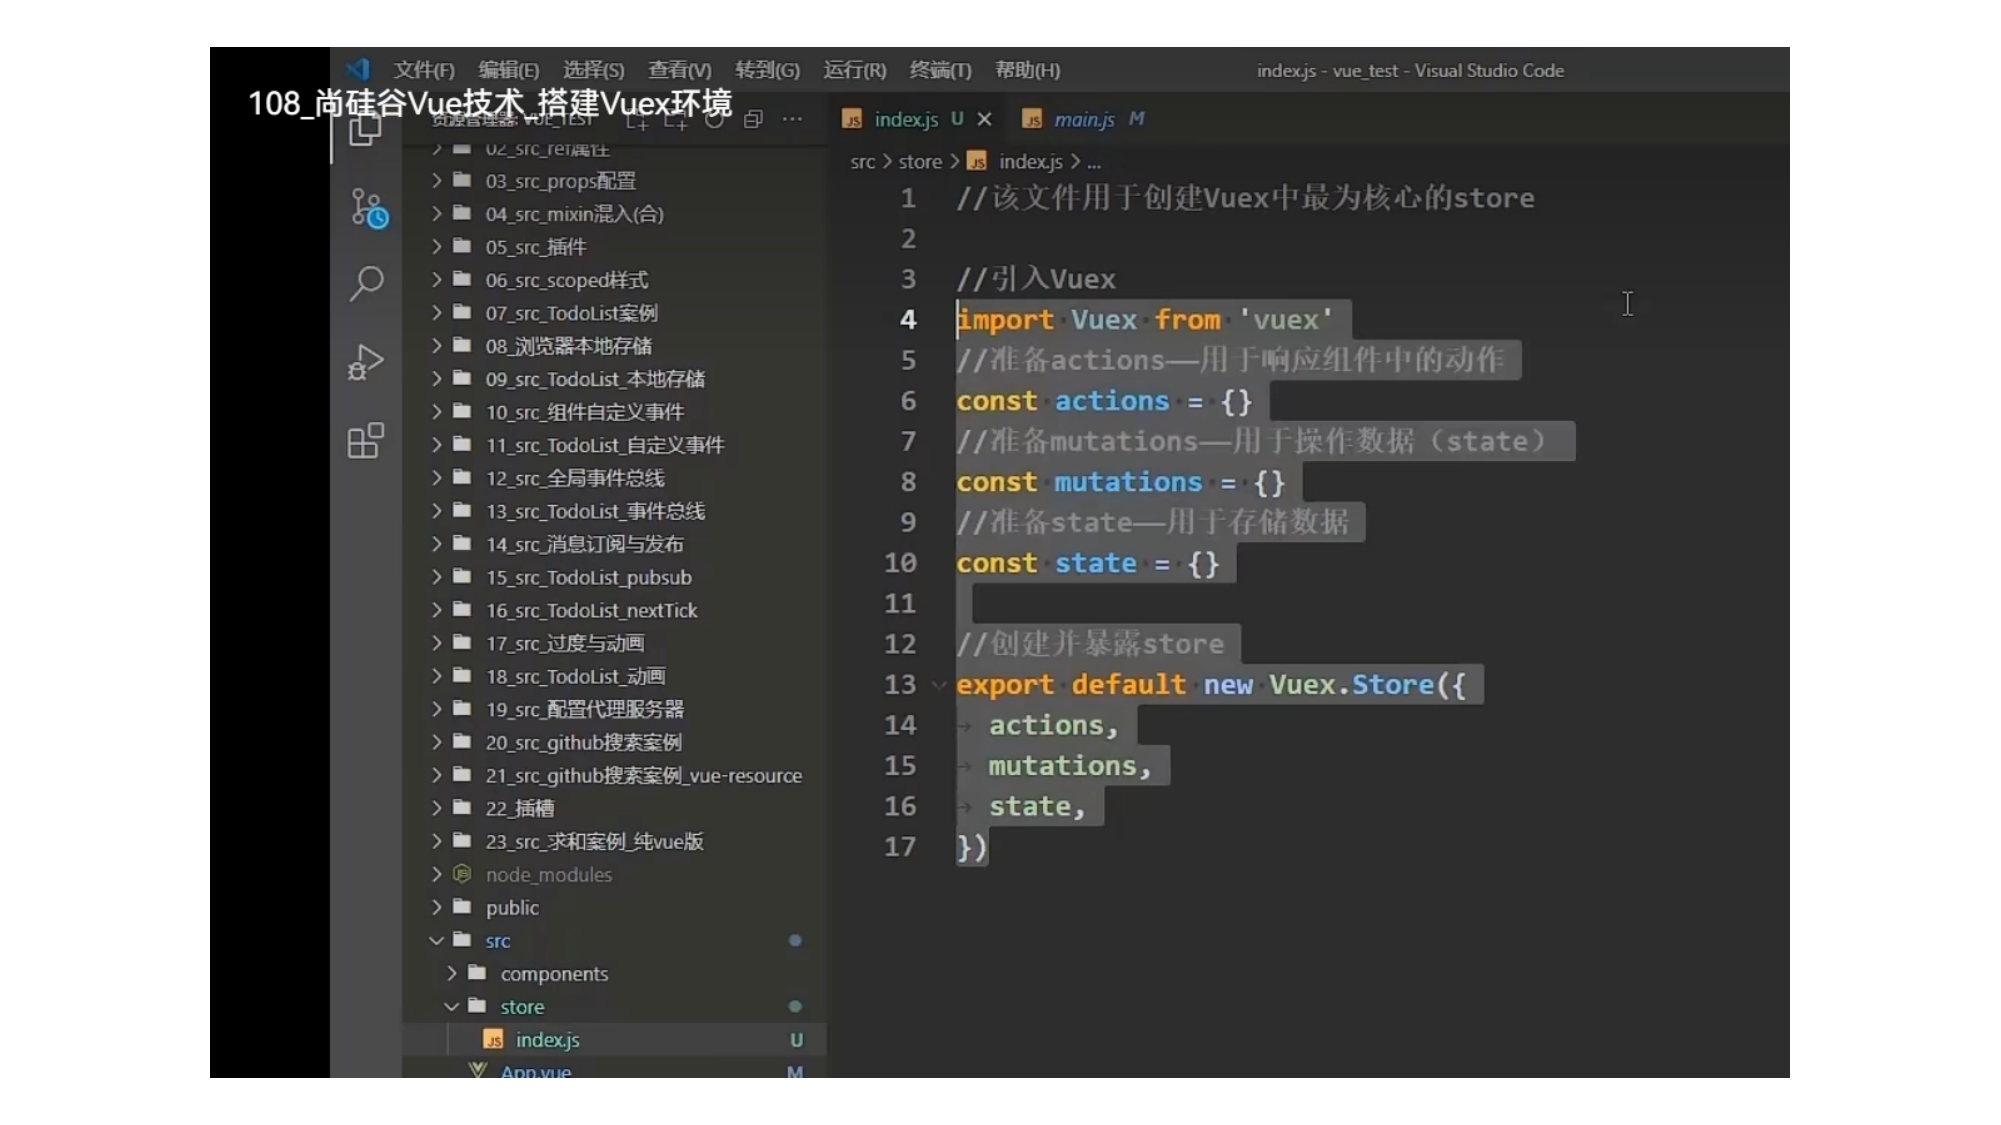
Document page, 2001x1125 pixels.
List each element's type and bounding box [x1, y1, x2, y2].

picture [210, 47, 1790, 1078]
